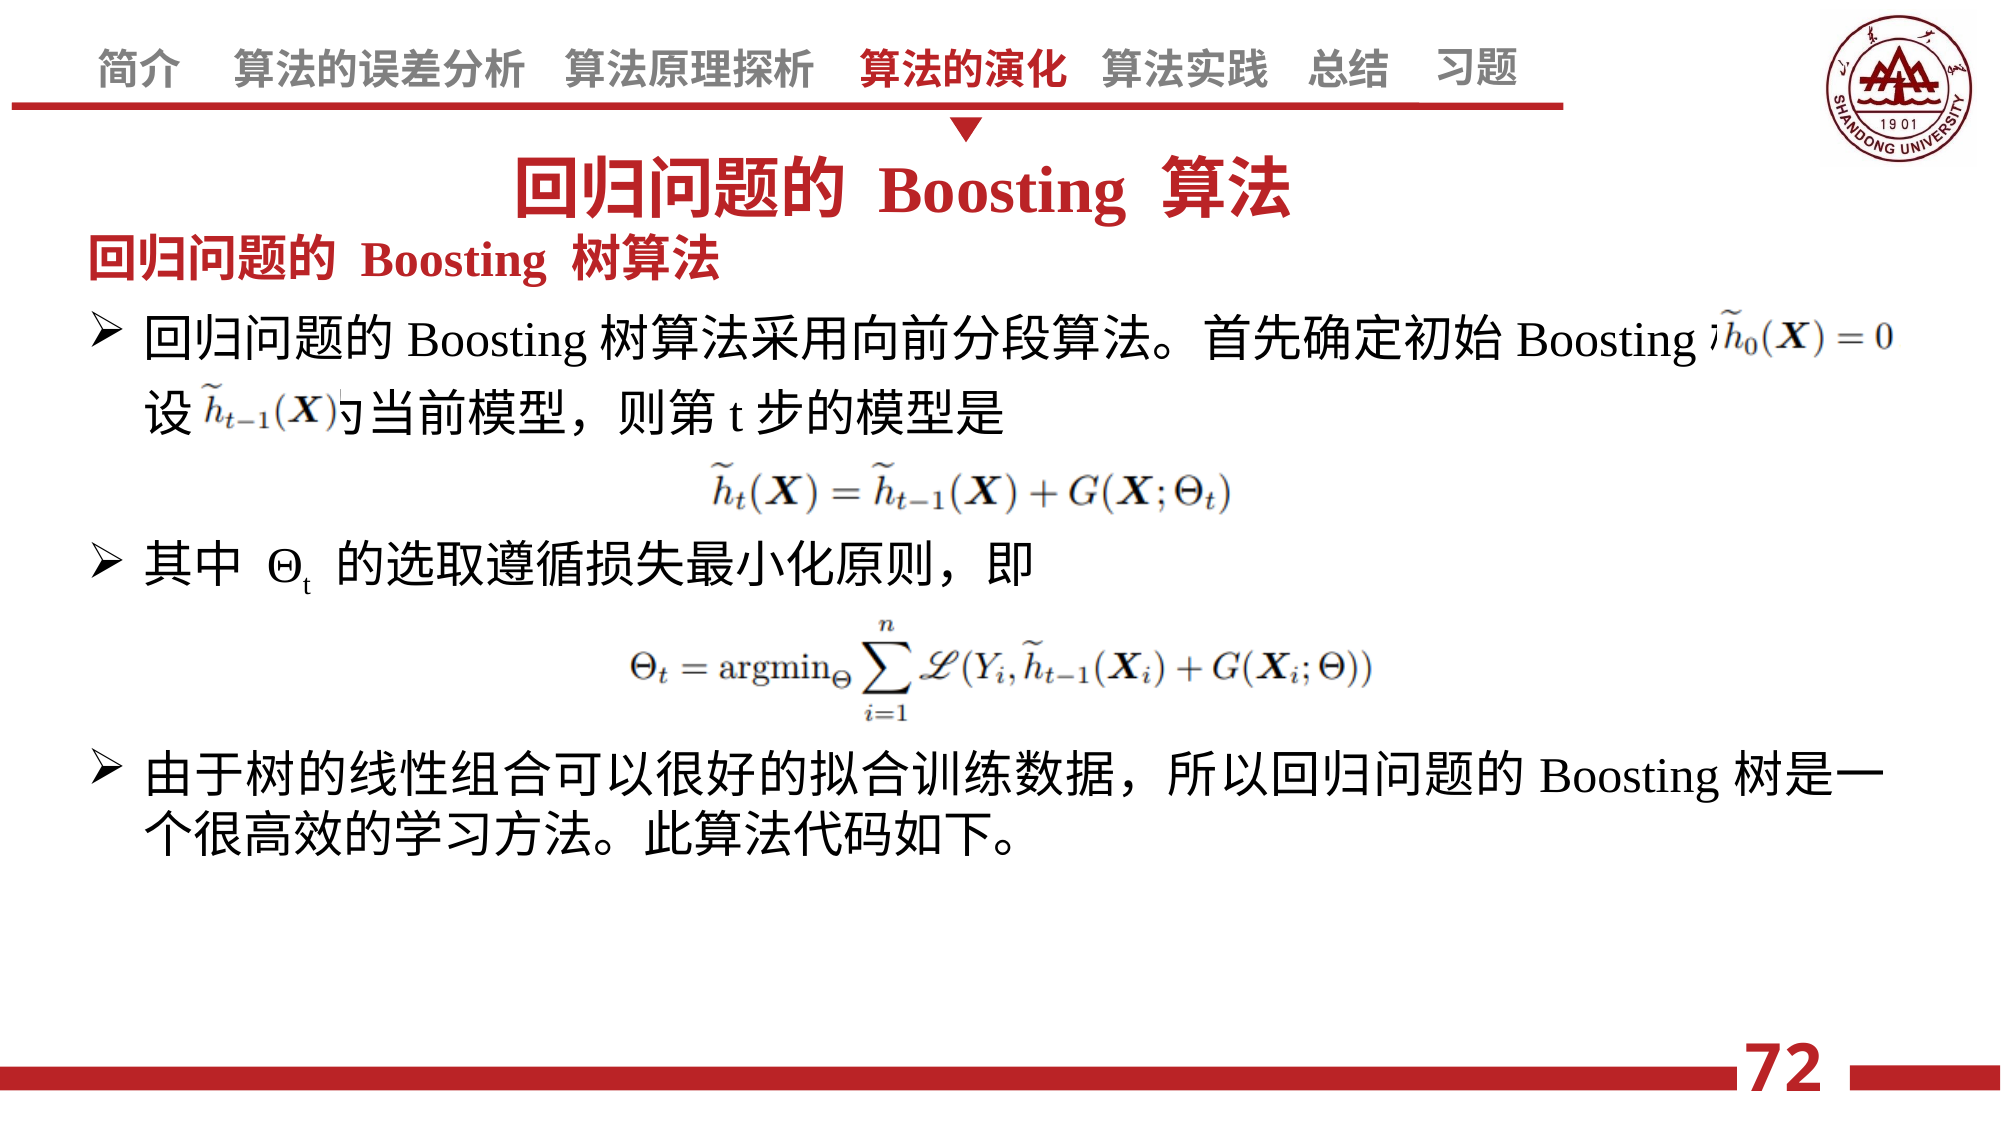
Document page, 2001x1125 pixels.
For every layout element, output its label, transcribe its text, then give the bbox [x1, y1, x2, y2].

picture [1820, 9, 1977, 167]
picture [197, 376, 340, 438]
picture [690, 437, 1246, 525]
text_box 回归问题的 Boosting 算法 [498, 137, 1502, 233]
text_box 回归问题的Boosting树算法采用向前分段算法。首先确定初始Boosting树 ，设 为当前模型，则第t步的模型是 [72, 283, 1928, 449]
picture [1717, 298, 1901, 364]
text_box 回归问题的 Boosting 树算法 [72, 219, 1075, 283]
text_box 由于树的线性组合可以很好的拟合训练数据，所以回归问题的Boosting树是一个很高效的学习方法。此算法代码如下。 [72, 734, 1901, 870]
text_box 其中 Θt 的选取遵循损失最小化原则，即 [72, 525, 1075, 608]
picture [619, 606, 1381, 729]
